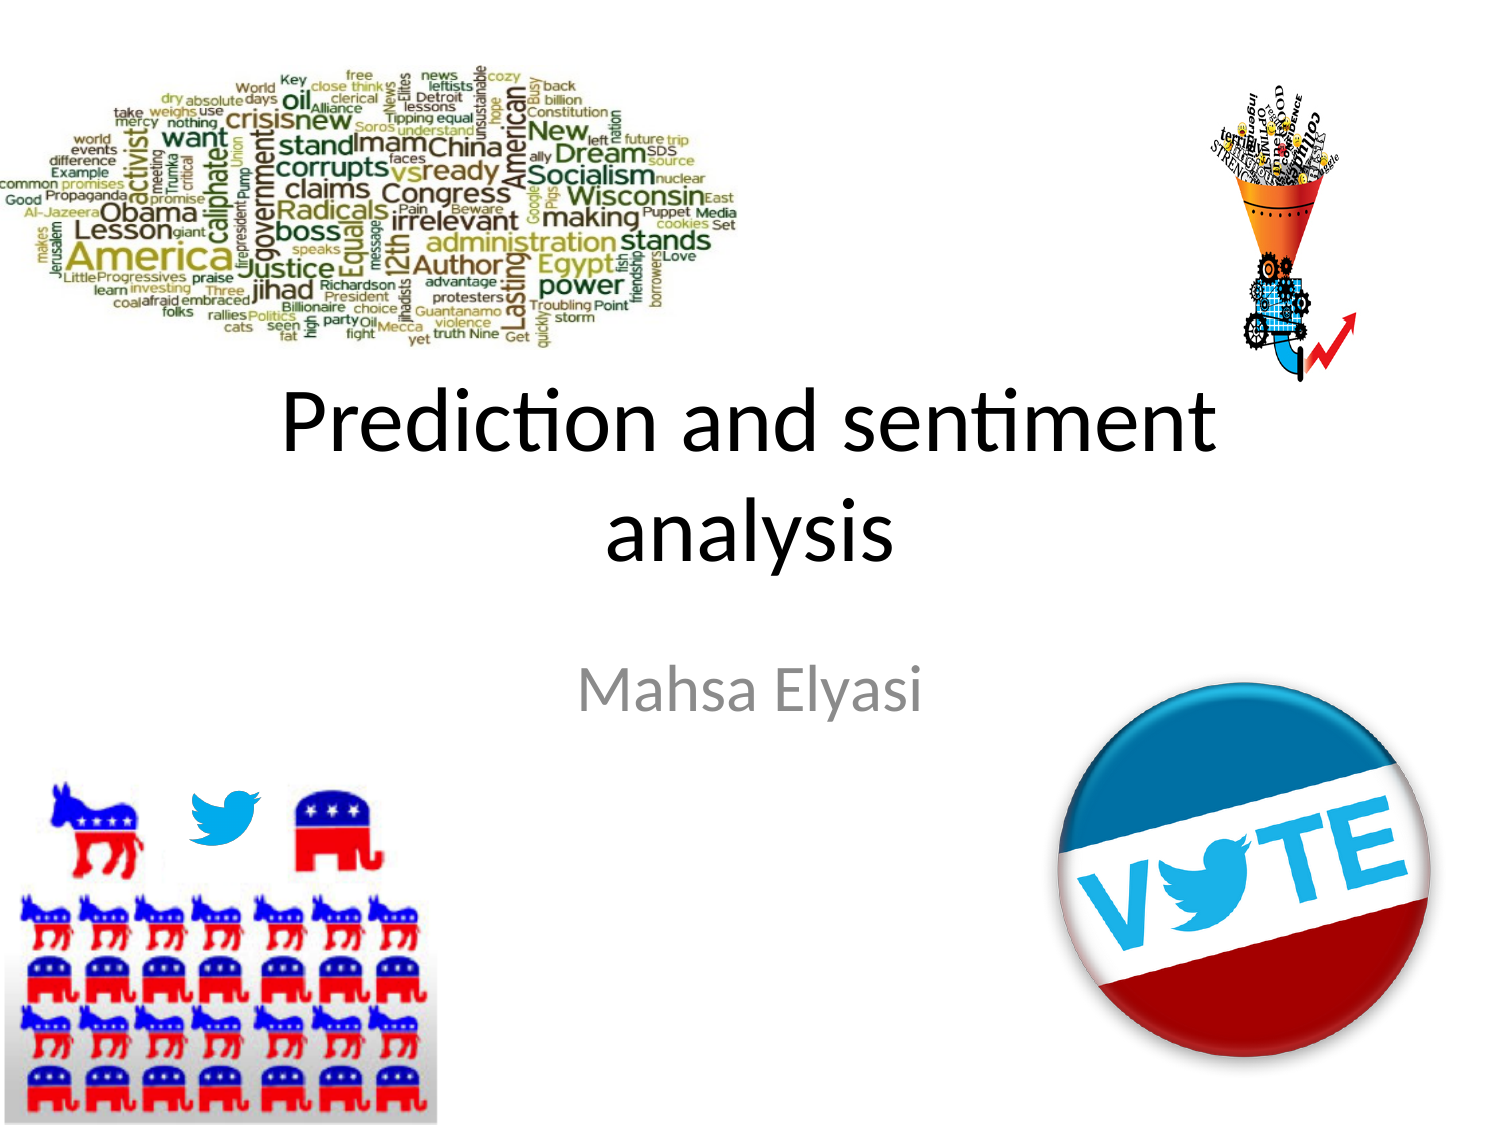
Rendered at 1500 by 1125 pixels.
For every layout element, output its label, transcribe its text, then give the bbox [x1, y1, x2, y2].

picture [0, 65, 738, 350]
picture [0, 761, 440, 1125]
picture [1040, 670, 1447, 1080]
title Prediction and sentiment analysis [112, 349, 1388, 591]
subtitle Mahsa Elyasi [225, 637, 1275, 925]
picture [1088, 65, 1490, 385]
